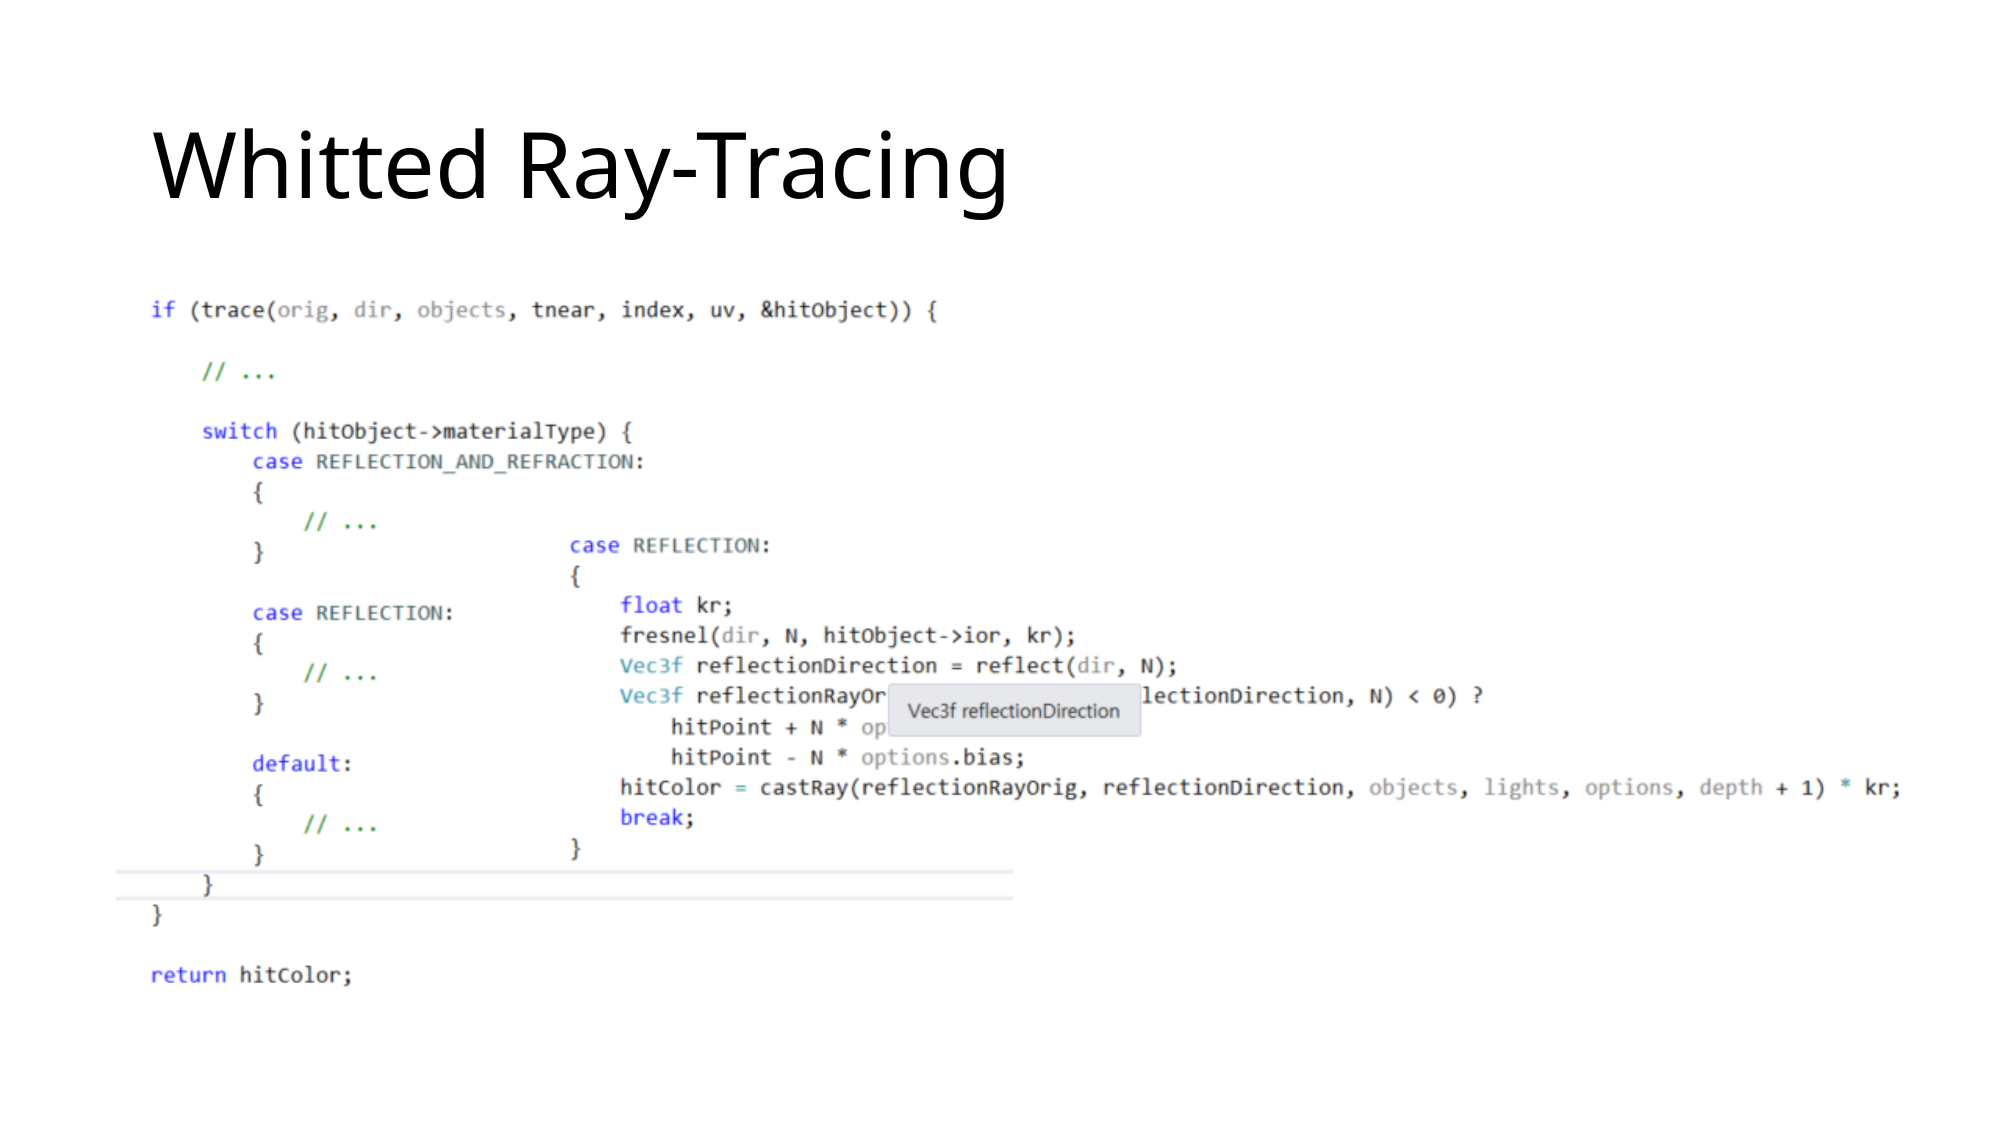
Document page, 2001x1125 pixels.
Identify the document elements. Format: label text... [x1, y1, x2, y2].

picture [116, 292, 1919, 994]
title Whitted Ray-Tracing [137, 59, 1863, 278]
